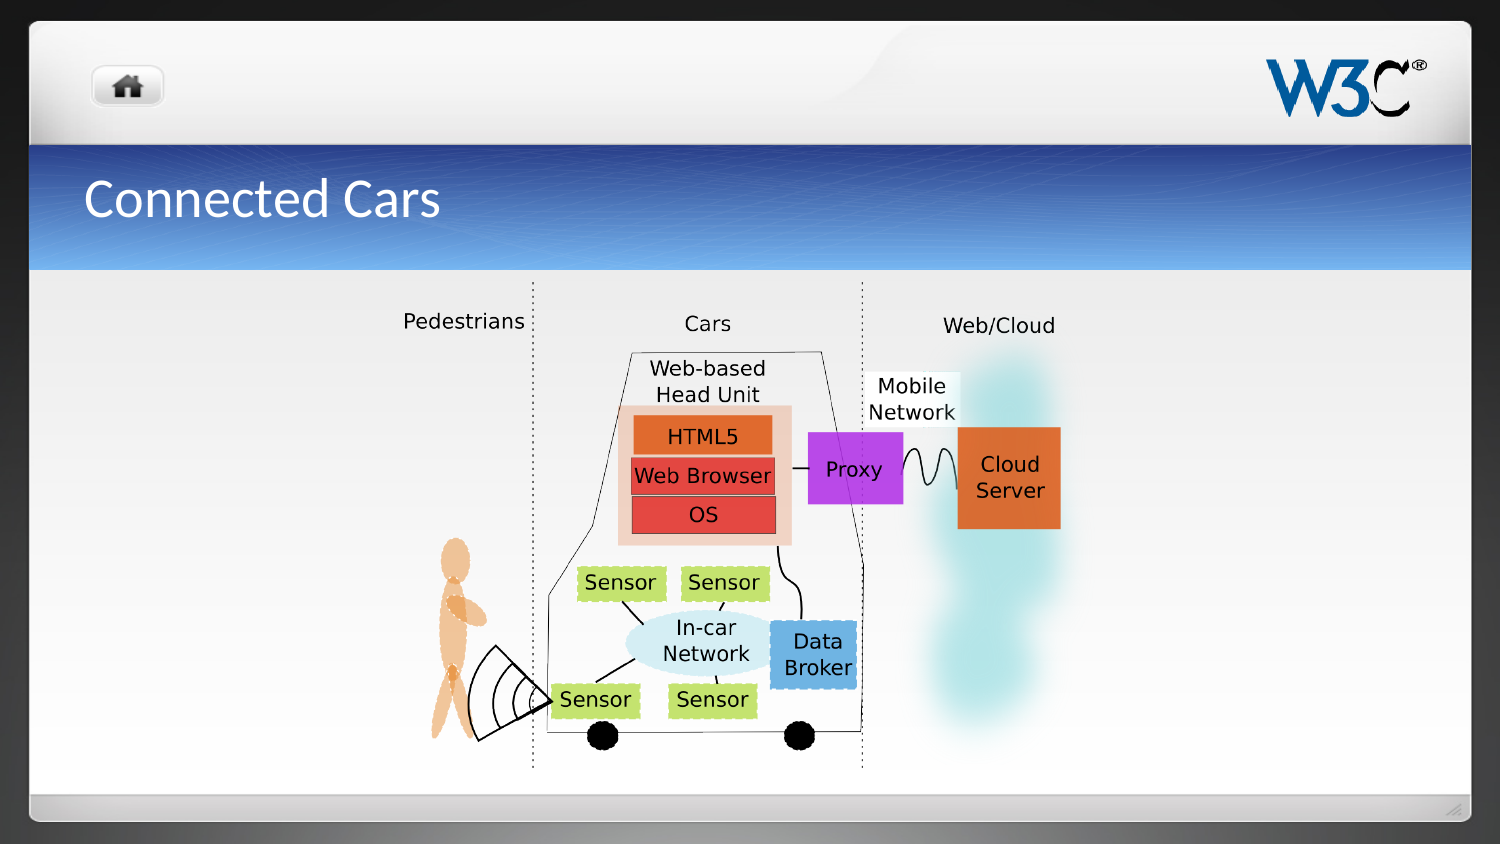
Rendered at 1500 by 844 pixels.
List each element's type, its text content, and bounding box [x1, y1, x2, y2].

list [404, 282, 1095, 770]
picture [0, 0, 1500, 844]
title Connected Cars [69, 154, 1433, 270]
